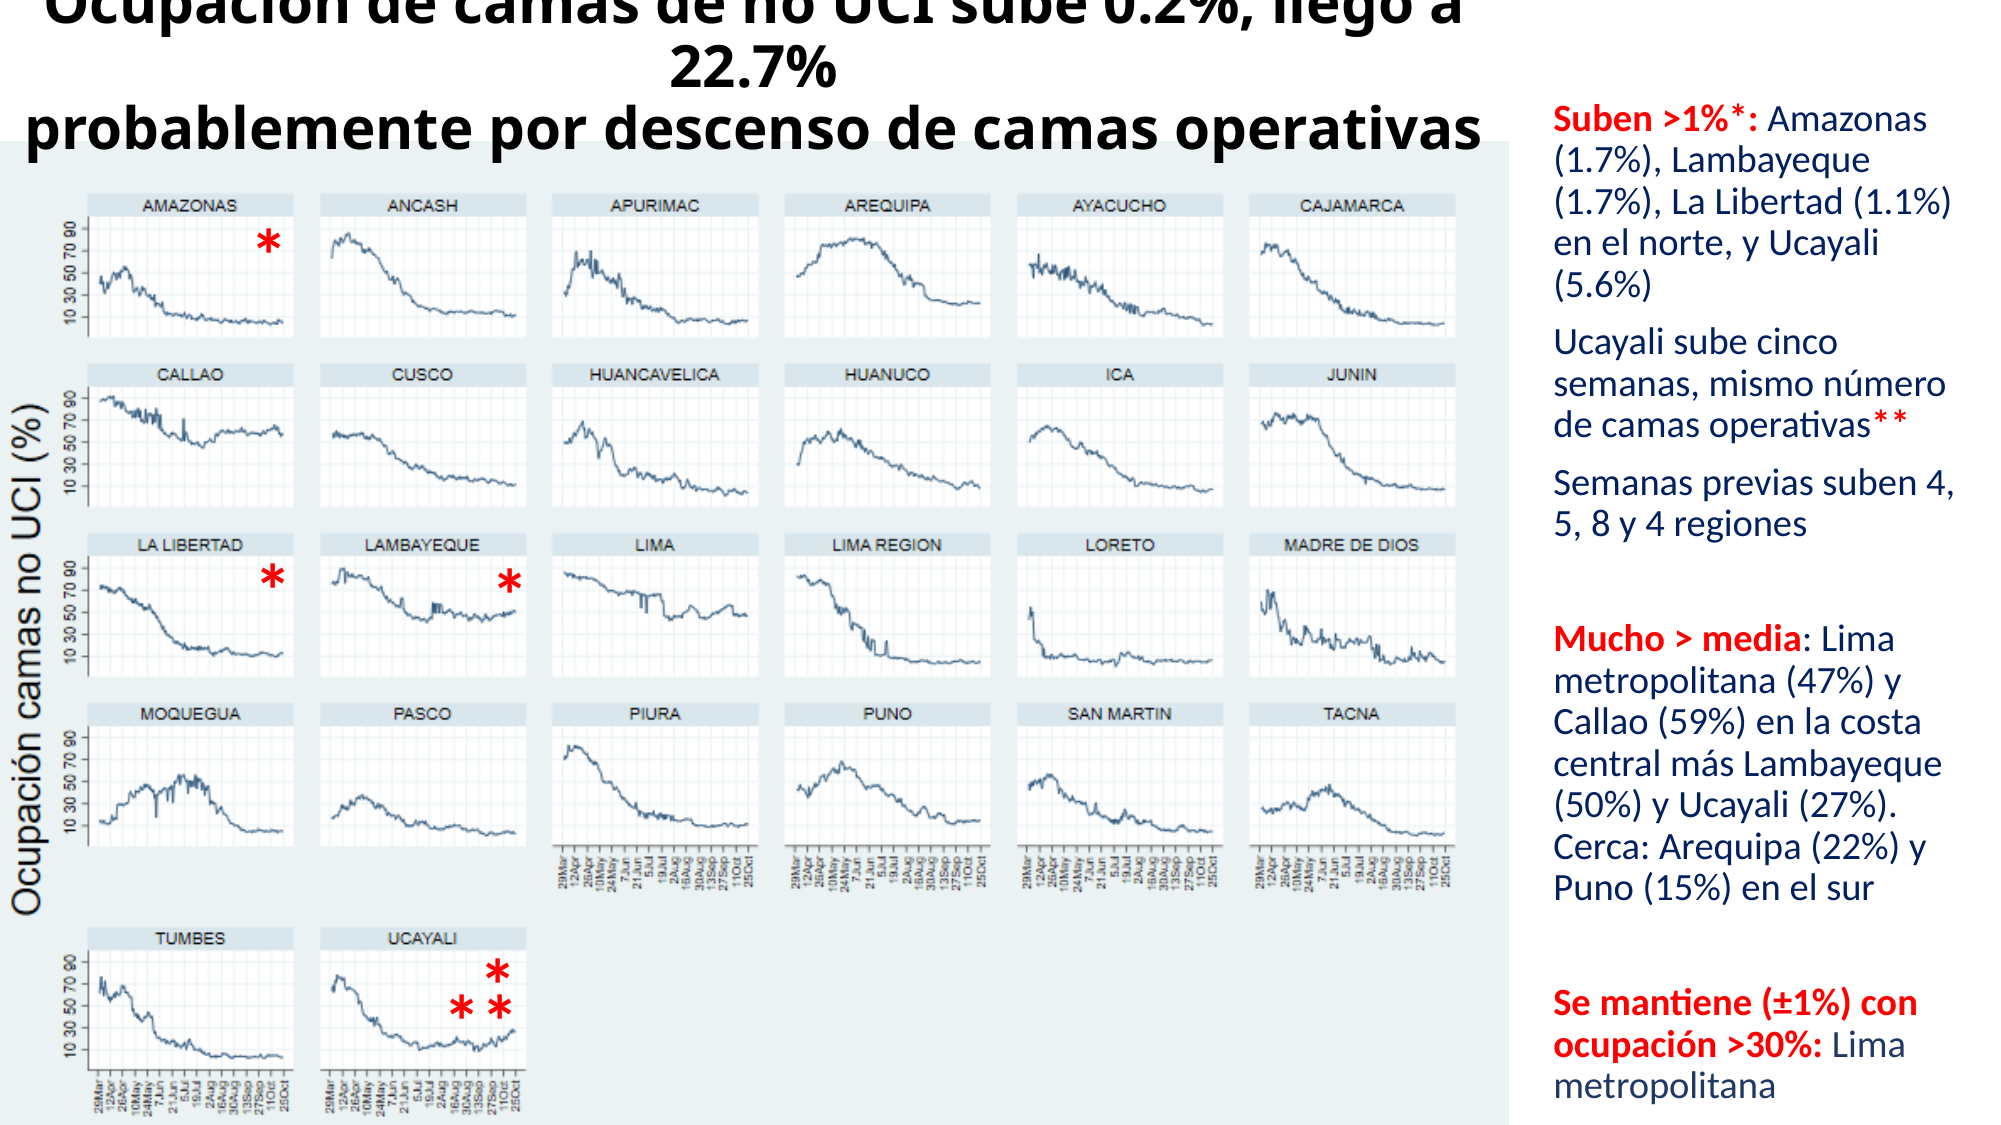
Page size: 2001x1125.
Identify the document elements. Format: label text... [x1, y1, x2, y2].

text_box Suben >1%*: Amazonas (1.7%), Lambayeque (1.7%), La Libertad (1.1%) en el norte, y Ucayali (5.6%) Ucayali sube cinco semanas, mismo número de camas operativas** Semanas previas suben 4, 5, 8 y 4 regiones Mucho > media: Lima metropolitana (47%) y Callao (59%) en la costa central más Lambayeque (50%) y Ucayali (27%). Cerca: Arequipa (22%) y Puno (15%) en el sur Se mantiene (±1%) con ocupación >30%: Lima metropolitana [1538, 90, 2000, 1124]
title Ocupación de camas de no UCI sube 0.2%, llegó a 22.7% probablemente por descenso de camas operativas [0, 0, 1509, 137]
picture [0, 141, 1509, 1125]
